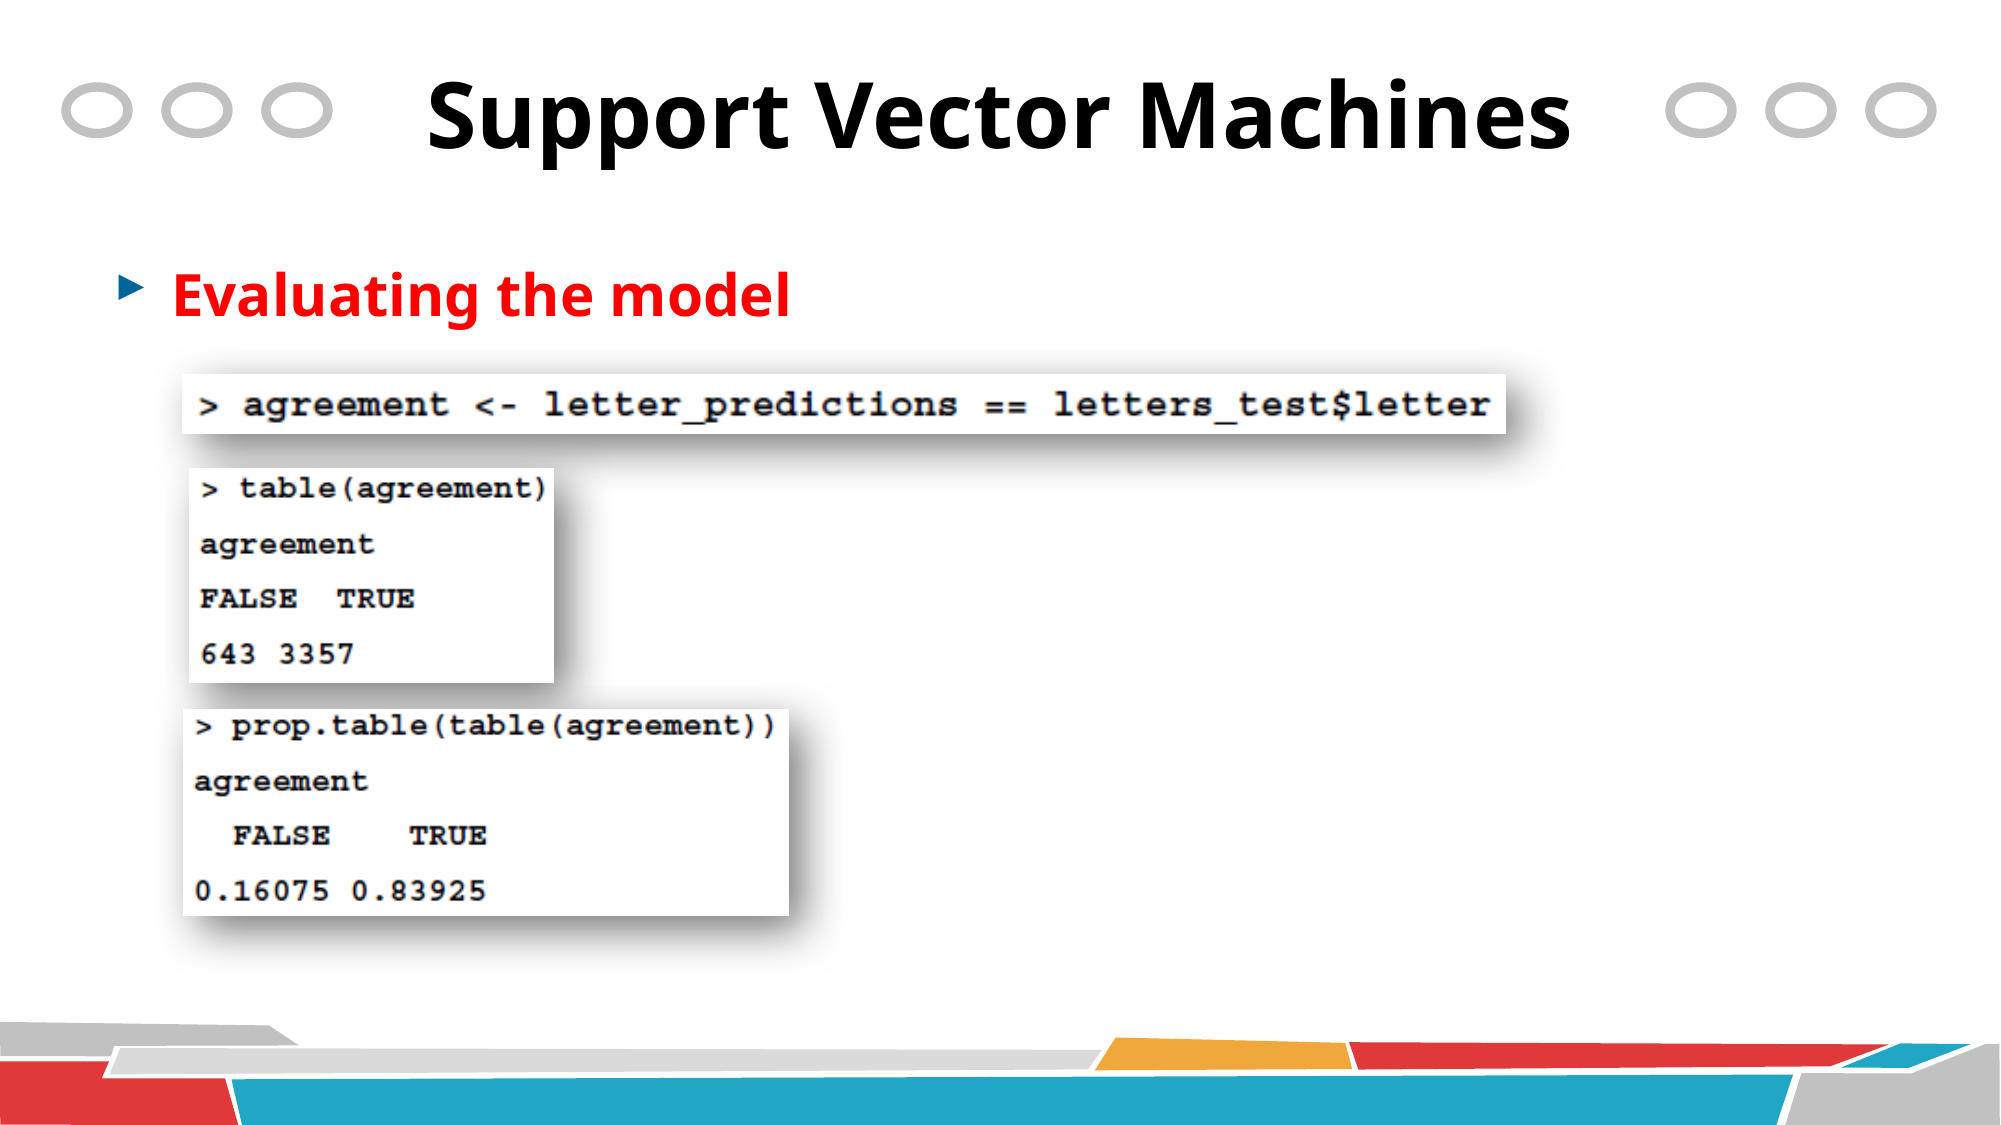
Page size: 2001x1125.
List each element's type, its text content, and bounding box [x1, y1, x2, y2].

picture [188, 468, 554, 683]
title Support Vector Machines [350, 18, 1650, 206]
list Evaluating the model [99, 250, 1900, 1005]
picture [182, 373, 1507, 434]
picture [183, 708, 790, 916]
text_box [175, 366, 1543, 954]
